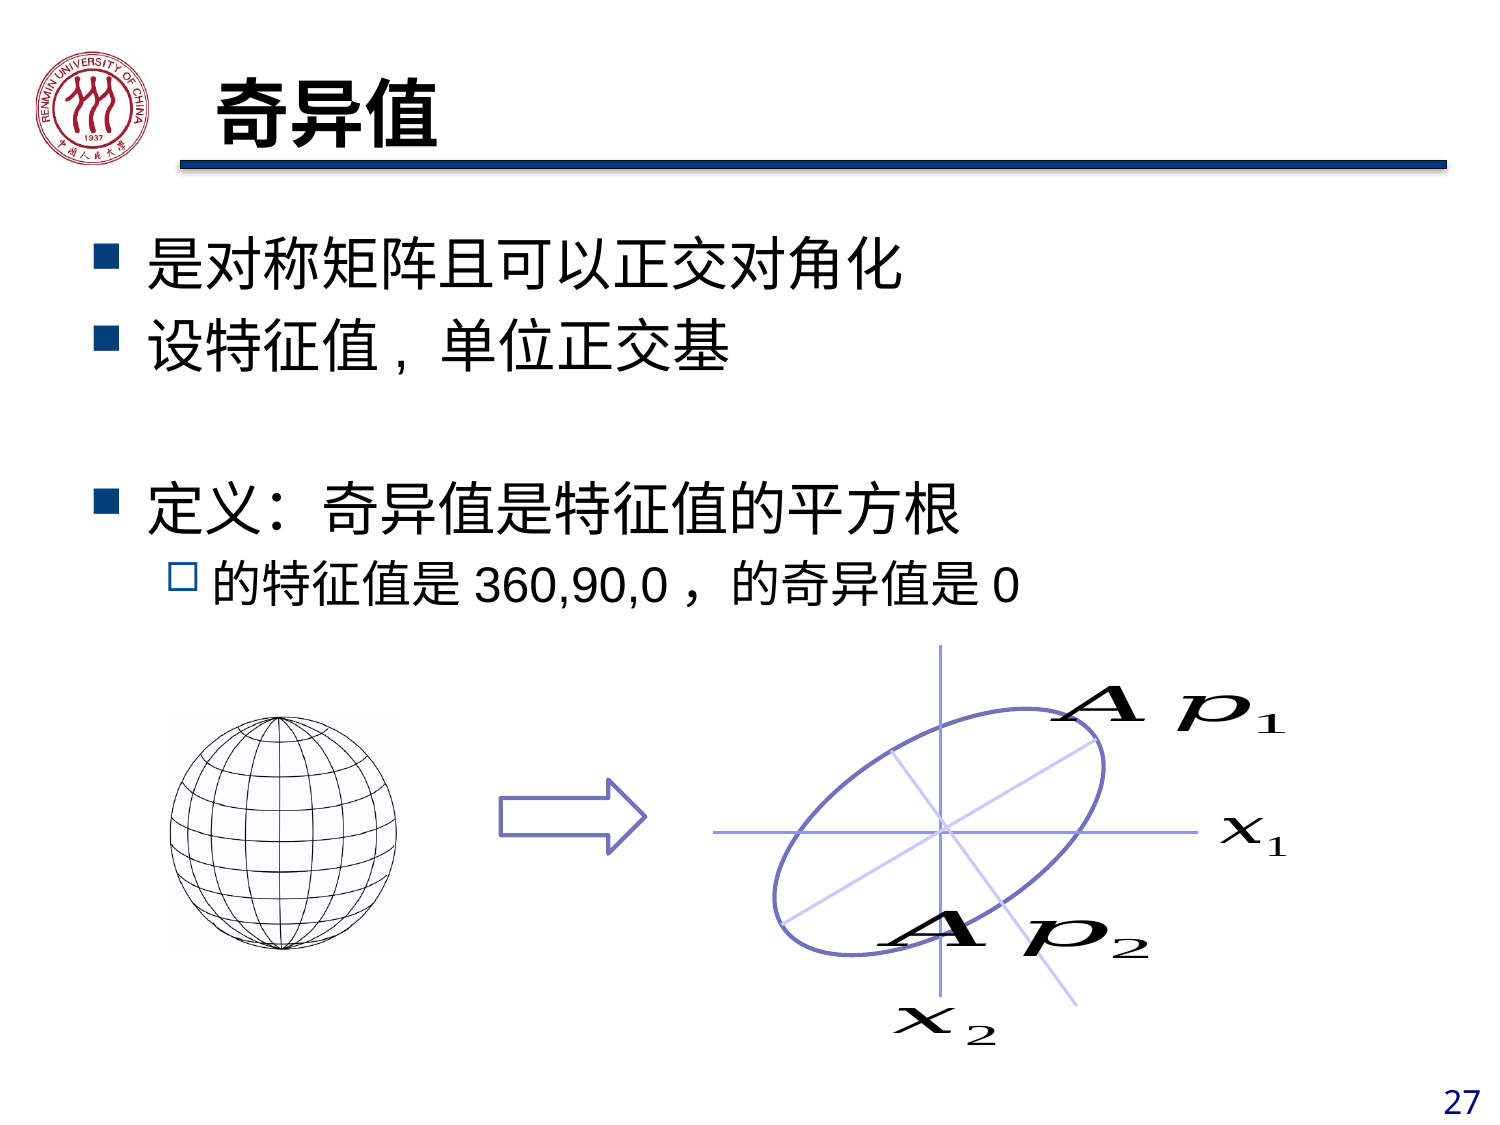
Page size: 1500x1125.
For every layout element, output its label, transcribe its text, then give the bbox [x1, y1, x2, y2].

text_box [784, 933, 936, 958]
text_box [781, 738, 1097, 925]
text_box [912, 726, 936, 737]
text_box [945, 706, 1106, 794]
picture [167, 711, 401, 953]
text_box [498, 777, 648, 856]
text_box [772, 873, 776, 919]
title 奇异值 [198, 18, 1407, 205]
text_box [890, 750, 988, 914]
picture [35, 51, 149, 165]
